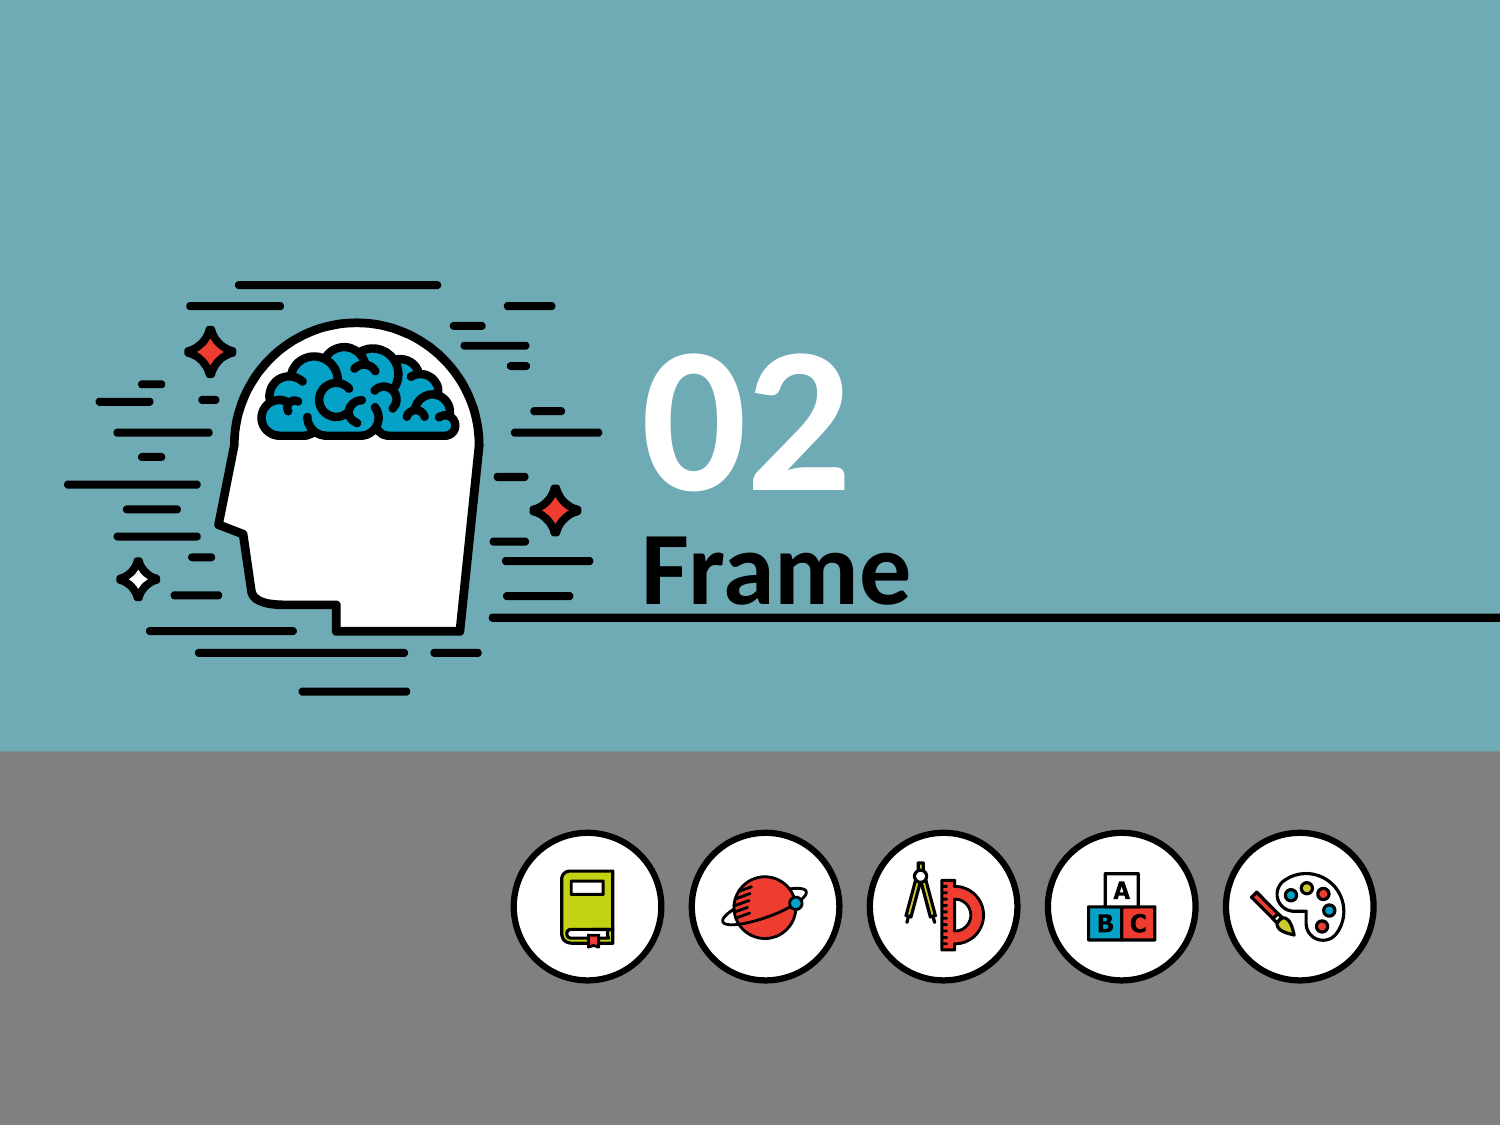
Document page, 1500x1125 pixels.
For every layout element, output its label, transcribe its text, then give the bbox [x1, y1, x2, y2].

list Frame [626, 515, 1442, 612]
list 02 [626, 319, 1134, 495]
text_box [63, 280, 603, 696]
text_box [1223, 830, 1376, 983]
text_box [721, 875, 808, 941]
text_box [867, 830, 1020, 983]
text_box [689, 830, 842, 983]
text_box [904, 861, 986, 952]
text_box [511, 830, 664, 983]
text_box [559, 869, 615, 949]
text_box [1086, 871, 1157, 942]
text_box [1249, 871, 1346, 943]
text_box [1045, 830, 1198, 983]
